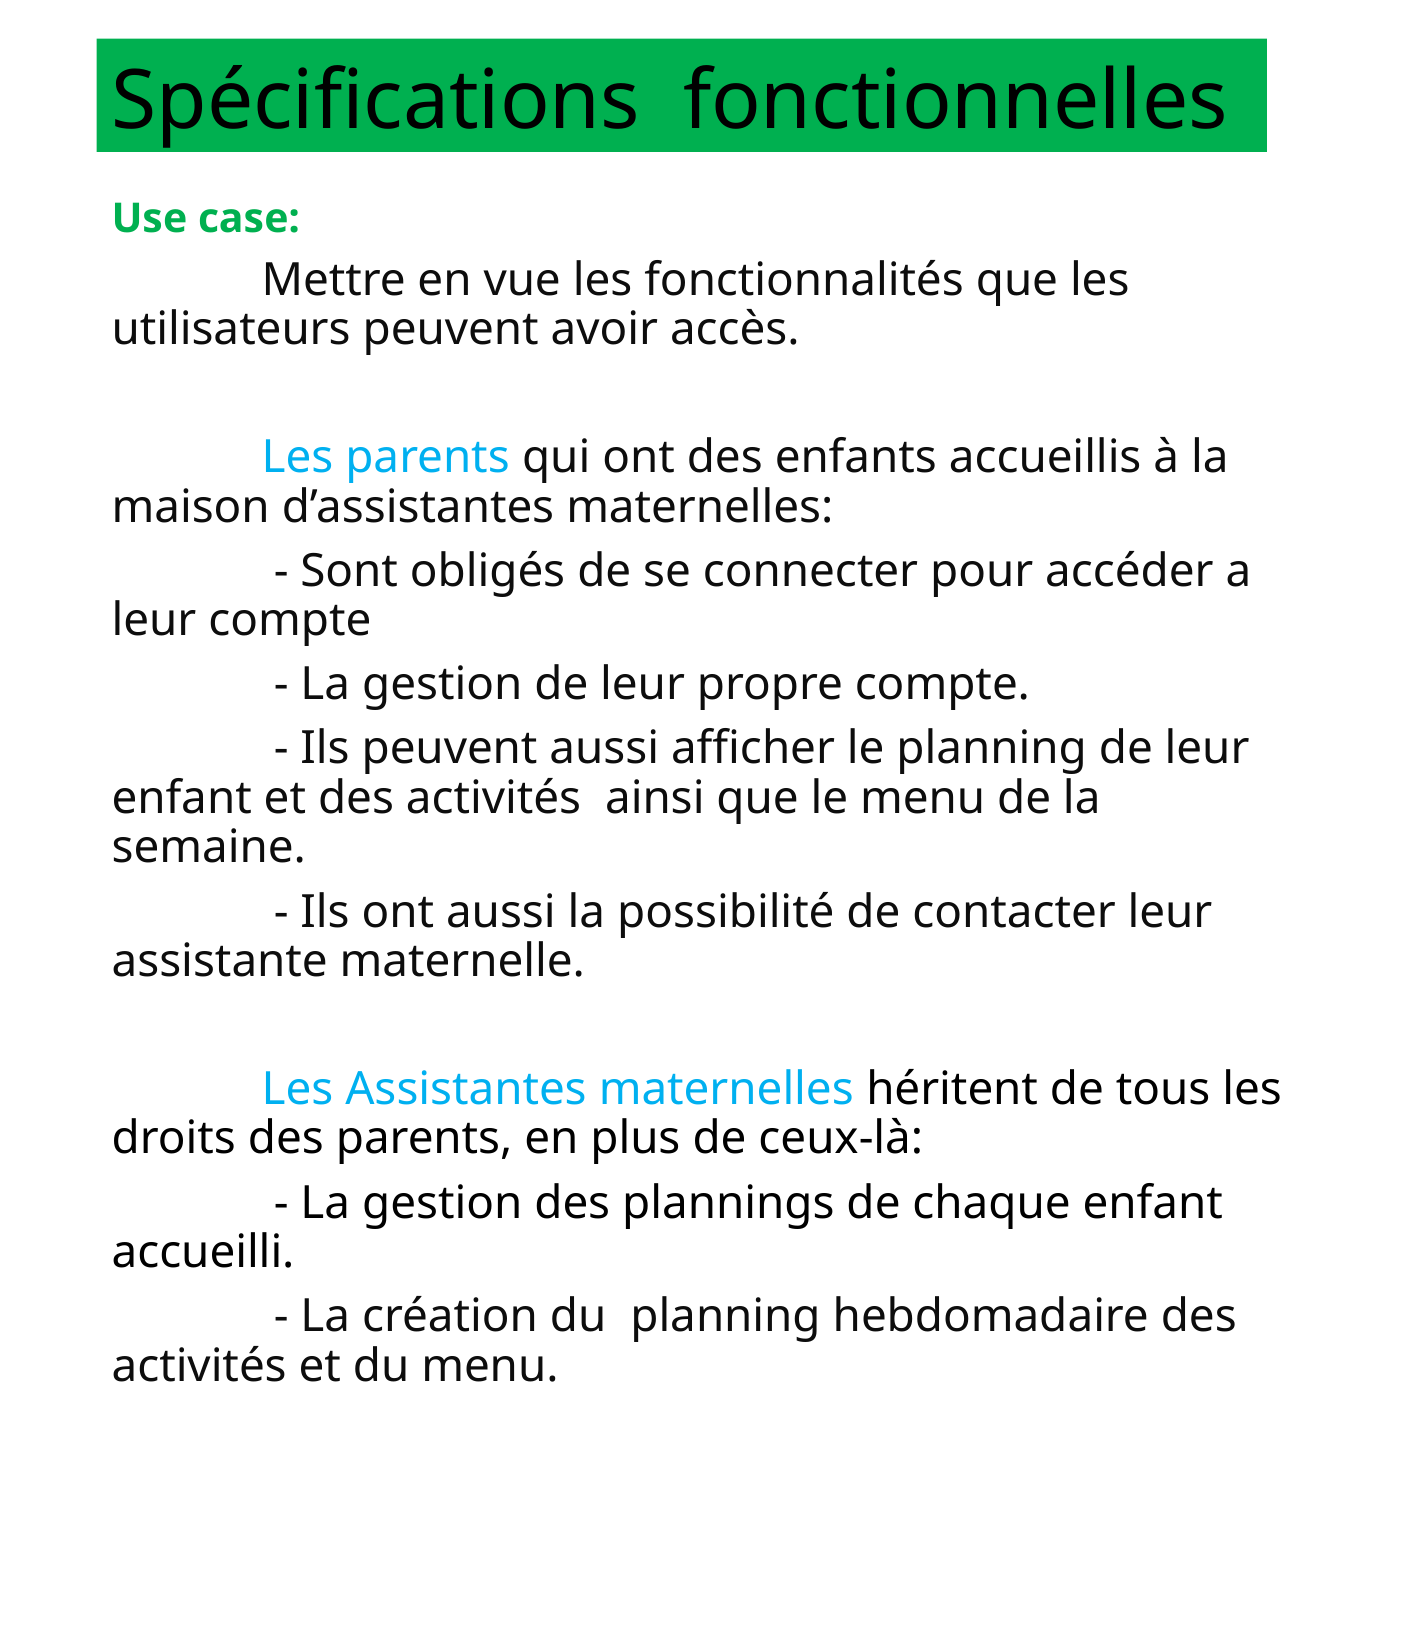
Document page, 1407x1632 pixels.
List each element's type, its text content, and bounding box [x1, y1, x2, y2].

list Use case: Mettre en vue les fonctionnalités que les utilisateurs peuvent avoir accès. Les parents qui ont des enfants accueillis à la maison d’assistantes maternelles: - Sont obligés de se connecter pour accéder a leur compte - La gestion de leur propre compte. - Ils peuvent aussi afficher le planning de leur enfant et des activités ainsi que le menu de la semaine. - Ils ont aussi la possibilité de contacter leur assistante maternelle. Les Assistantes maternelles héritent de tous les droits des parents, en plus de ceux-là: - La gestion des plannings de chaque enfant accueilli. - La création du planning hebdomadaire des activités et du menu. [96, 189, 1311, 1557]
text_box Spécifications fonctionnelles [96, 38, 1267, 152]
